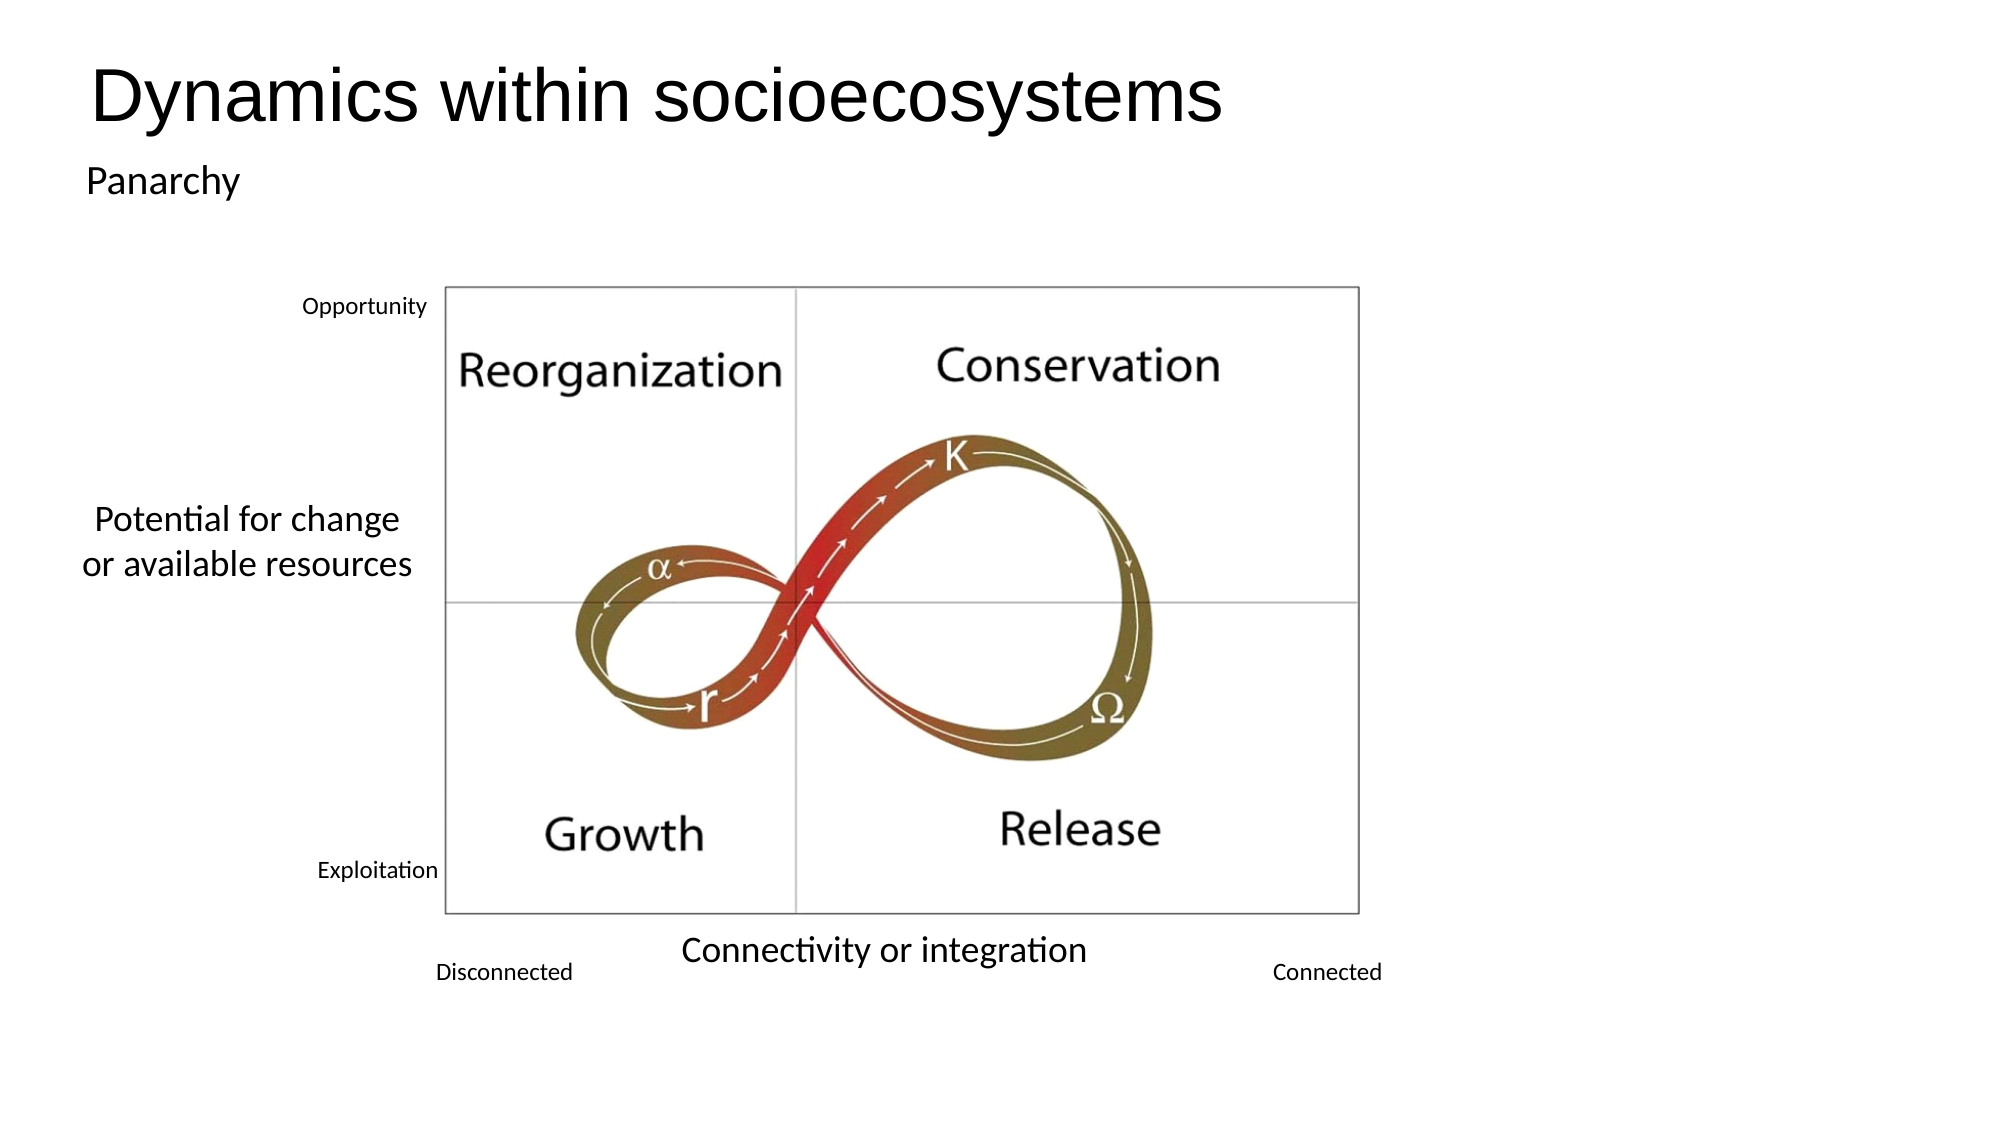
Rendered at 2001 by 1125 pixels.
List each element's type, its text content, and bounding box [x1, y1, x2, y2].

text_box Disconnected [421, 948, 589, 993]
text_box Dynamics within socioecosystems [75, 38, 1240, 144]
picture [434, 283, 1372, 918]
text_box Connected [1258, 948, 1398, 993]
text_box Opportunity [287, 281, 443, 327]
text_box Exploitation [302, 846, 434, 891]
text_box Panarchy [71, 145, 256, 210]
text_box Potential for change or available resources [59, 486, 434, 592]
text_box Connectivity or integration [666, 918, 1103, 978]
